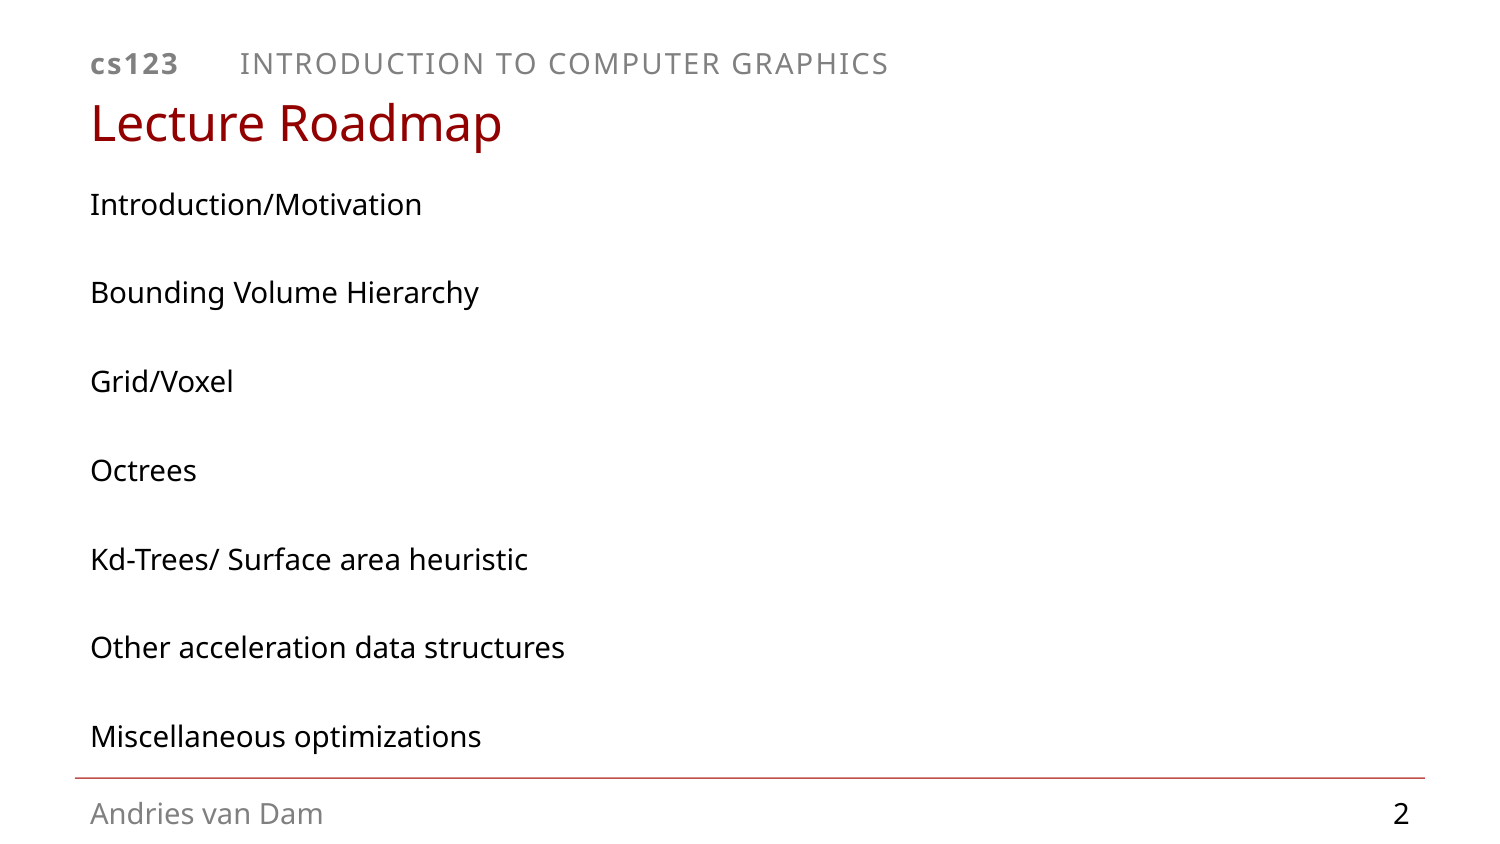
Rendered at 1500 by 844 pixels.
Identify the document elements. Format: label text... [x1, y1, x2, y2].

list Introduction/Motivation Bounding Volume Hierarchy Grid/Voxel Octrees Kd-Trees/ Surface area heuristic Other acceleration data structures Miscellaneous optimizations [75, 178, 1425, 769]
slide_number 2 [1224, 787, 1425, 827]
title Lecture Roadmap [75, 84, 1425, 160]
